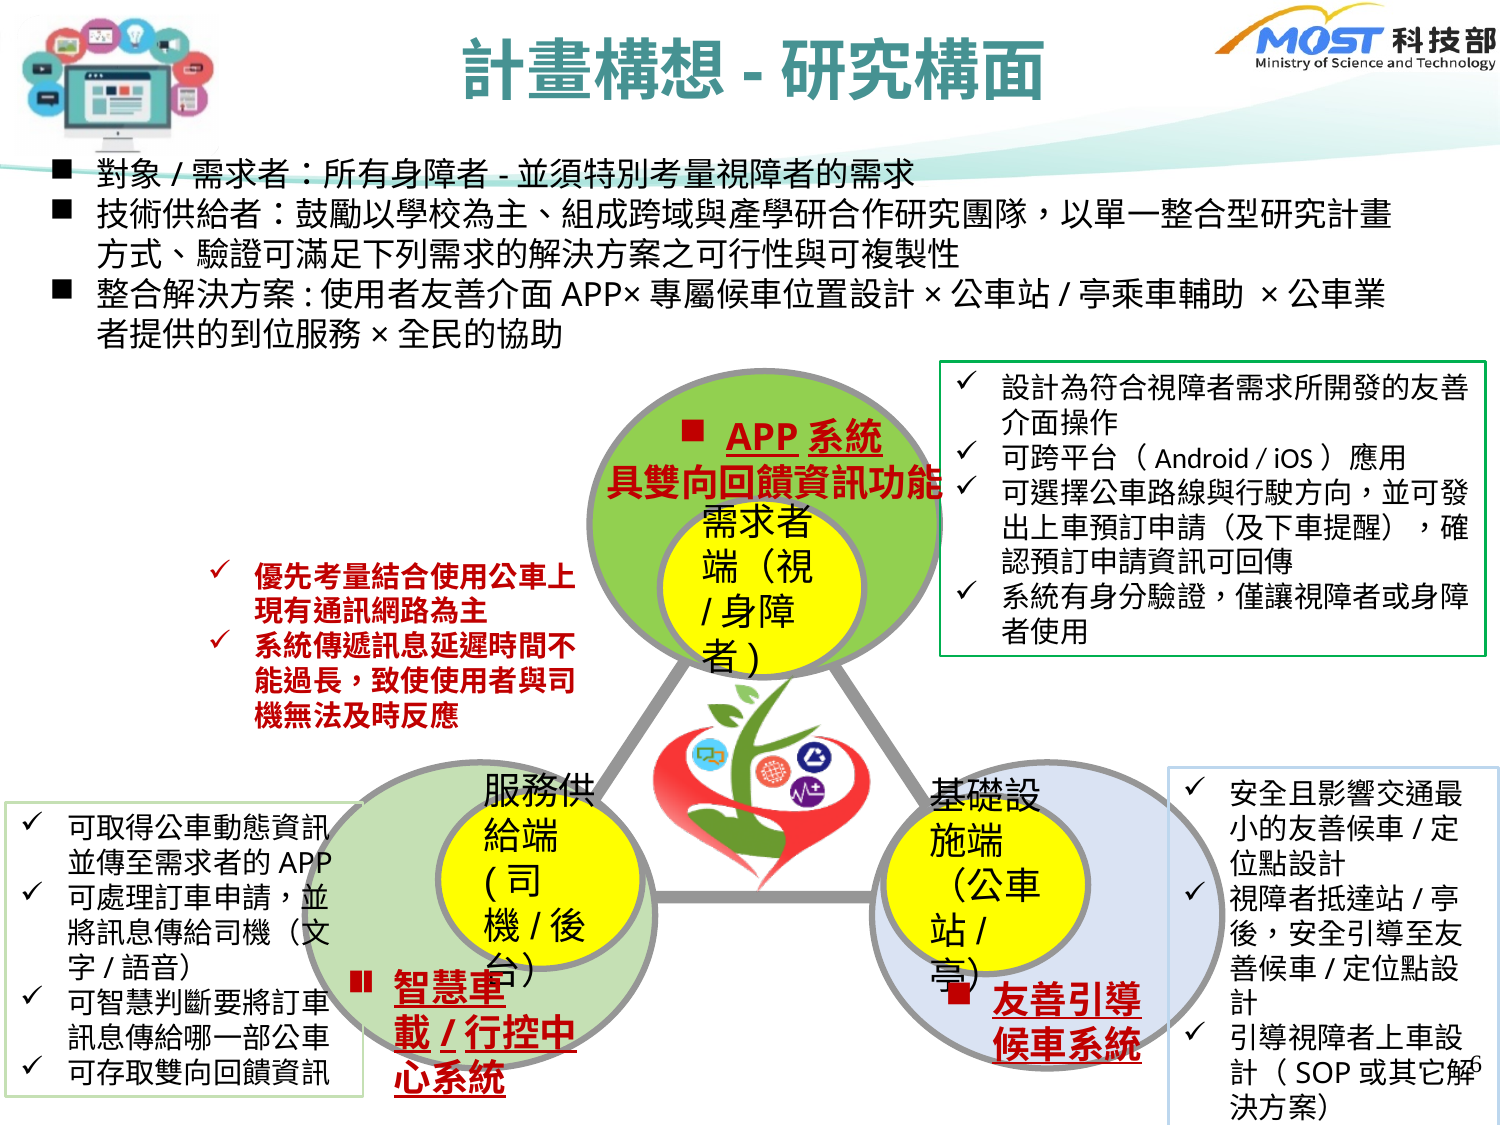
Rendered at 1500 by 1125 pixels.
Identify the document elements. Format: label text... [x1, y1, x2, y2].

picture [650, 674, 872, 895]
text_box 設計為符合視障者需求所開發的友善介面操作 可跨平台（Android / iOS）應用 可選擇公車路線與行駛方向，並可發出上車預訂申請（及下車提醒），確認預訂申請資訊可回傳 系統有身分驗證，僅讓視障者或身障者使用 [939, 361, 1486, 657]
text_box 可取得公車動態資訊並傳至需求者的APP 可處理訂車申請，並將訊息傳給司機（文字/語音） 可智慧判斷要將訂車訊息傳給哪一部公車 可存取雙向回饋資訊 [5, 802, 364, 1097]
slide_number 6 [1159, 1074, 1168, 1101]
text_box 優先考量結合使用公車上現有通訊網路為主 系統傳遞訊息延遲時間不能過長，致使使用者與司機無法及時反應 [193, 550, 304, 740]
picture [0, 0, 1500, 187]
text_box 智慧車載/行控中心系統 [332, 1069, 630, 1107]
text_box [304, 371, 1223, 1069]
text_box 友善引導候車系統 [930, 1069, 1168, 1074]
text_box 對象/需求者：所有身障者-並須特別考量視障者的需求 技術供給者：鼓勵以學校為主、組成跨域與產學研合作研究團隊，以單一整合型研究計畫方式、驗證可滿足下列需求的解決方案之可行性與可複製性 整合解決方案:使用者友善介面APP×專屬候車位置設計×公車站/亭乘車輔助 ×公車業者提供的到位服務×全民的協助 [34, 146, 1432, 361]
text_box 計畫構想-研究構面 [75, 6, 1432, 138]
text_box 安全且影響交通最小的友善候車/定位點設計 視障者抵達站/亭後，安全引導至友善候車/定位點設計 引導視障者上車設計（SOP或其它解決方案） [1168, 767, 1499, 1125]
